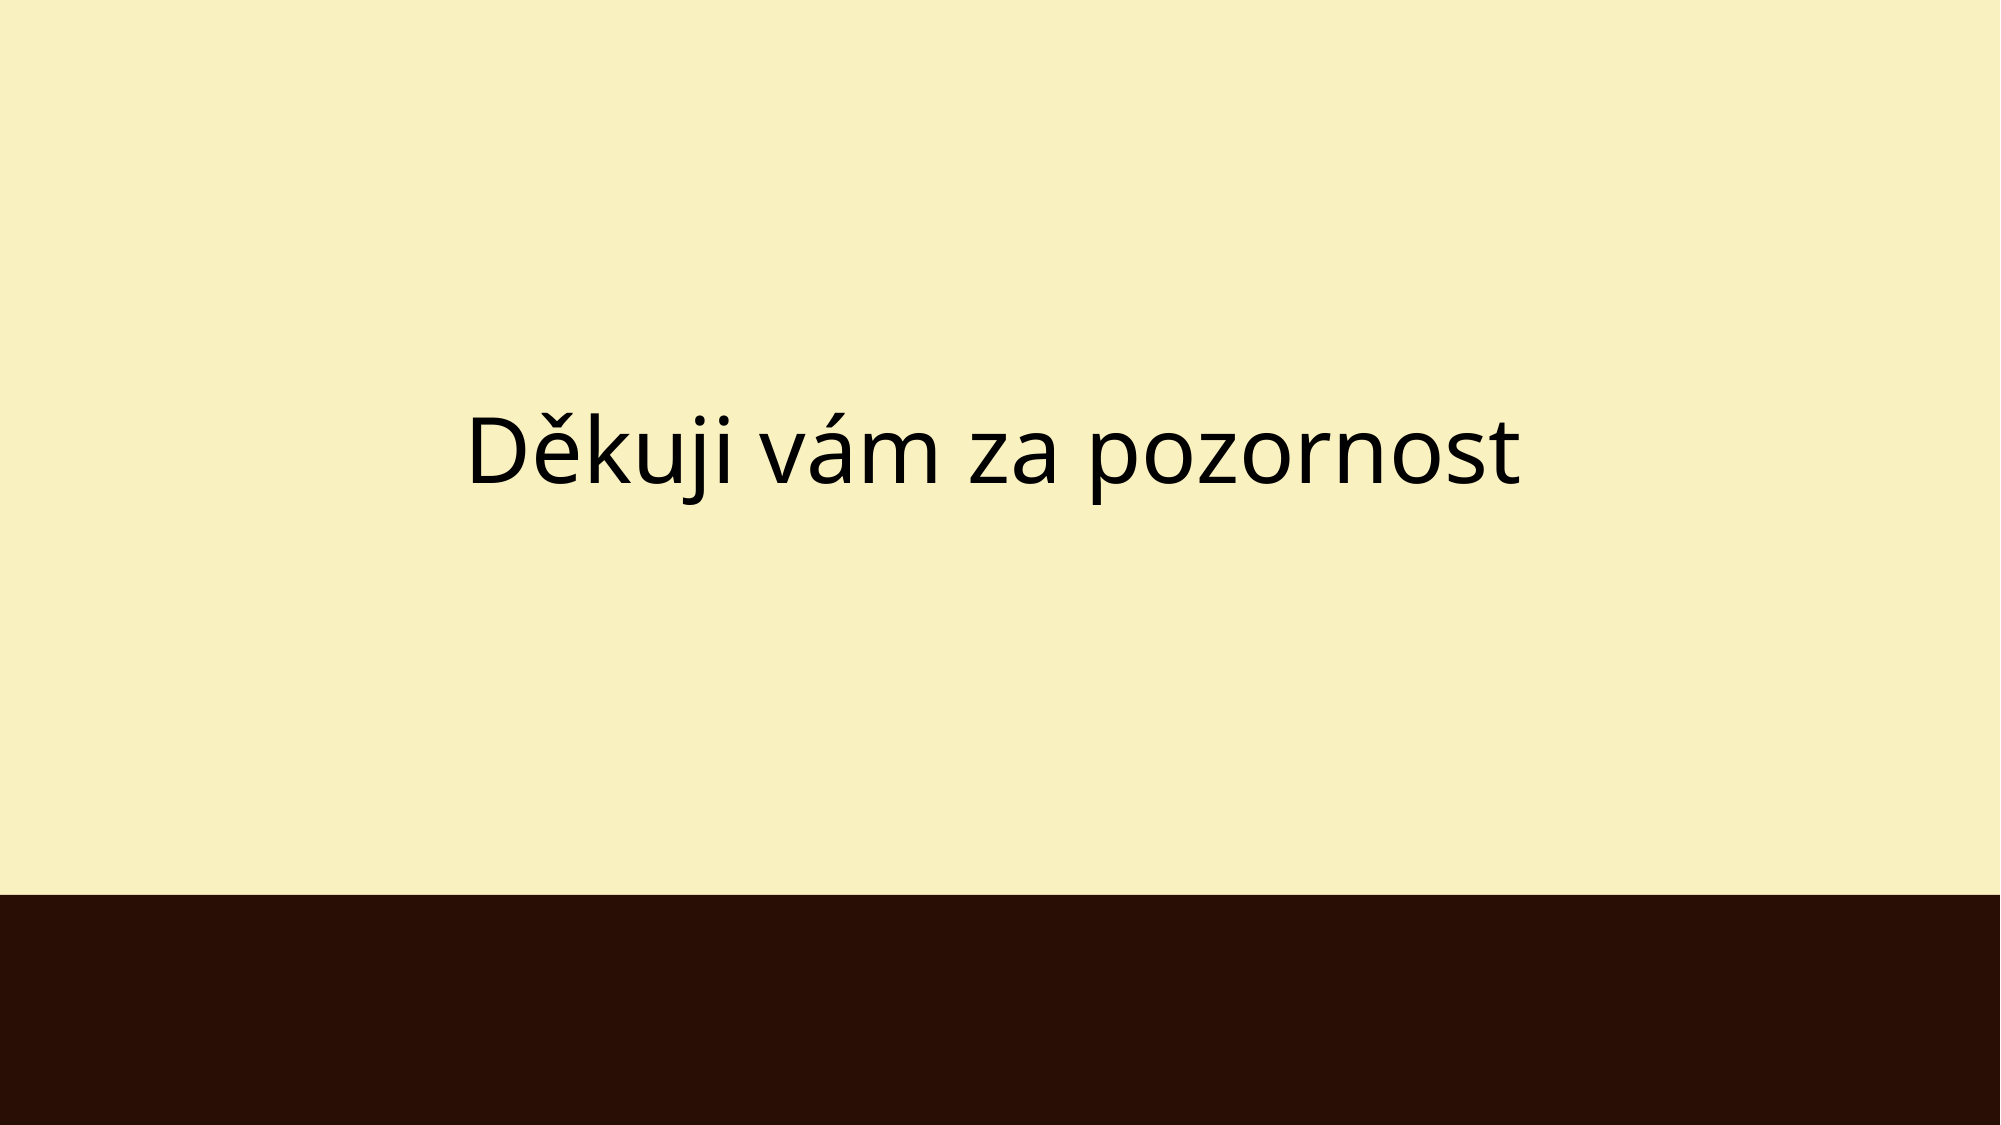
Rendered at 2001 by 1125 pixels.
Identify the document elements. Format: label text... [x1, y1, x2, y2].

title Děkuji vám za pozornost [131, 345, 1857, 563]
text_box [0, 0, 2000, 894]
text_box [0, 894, 2000, 1125]
